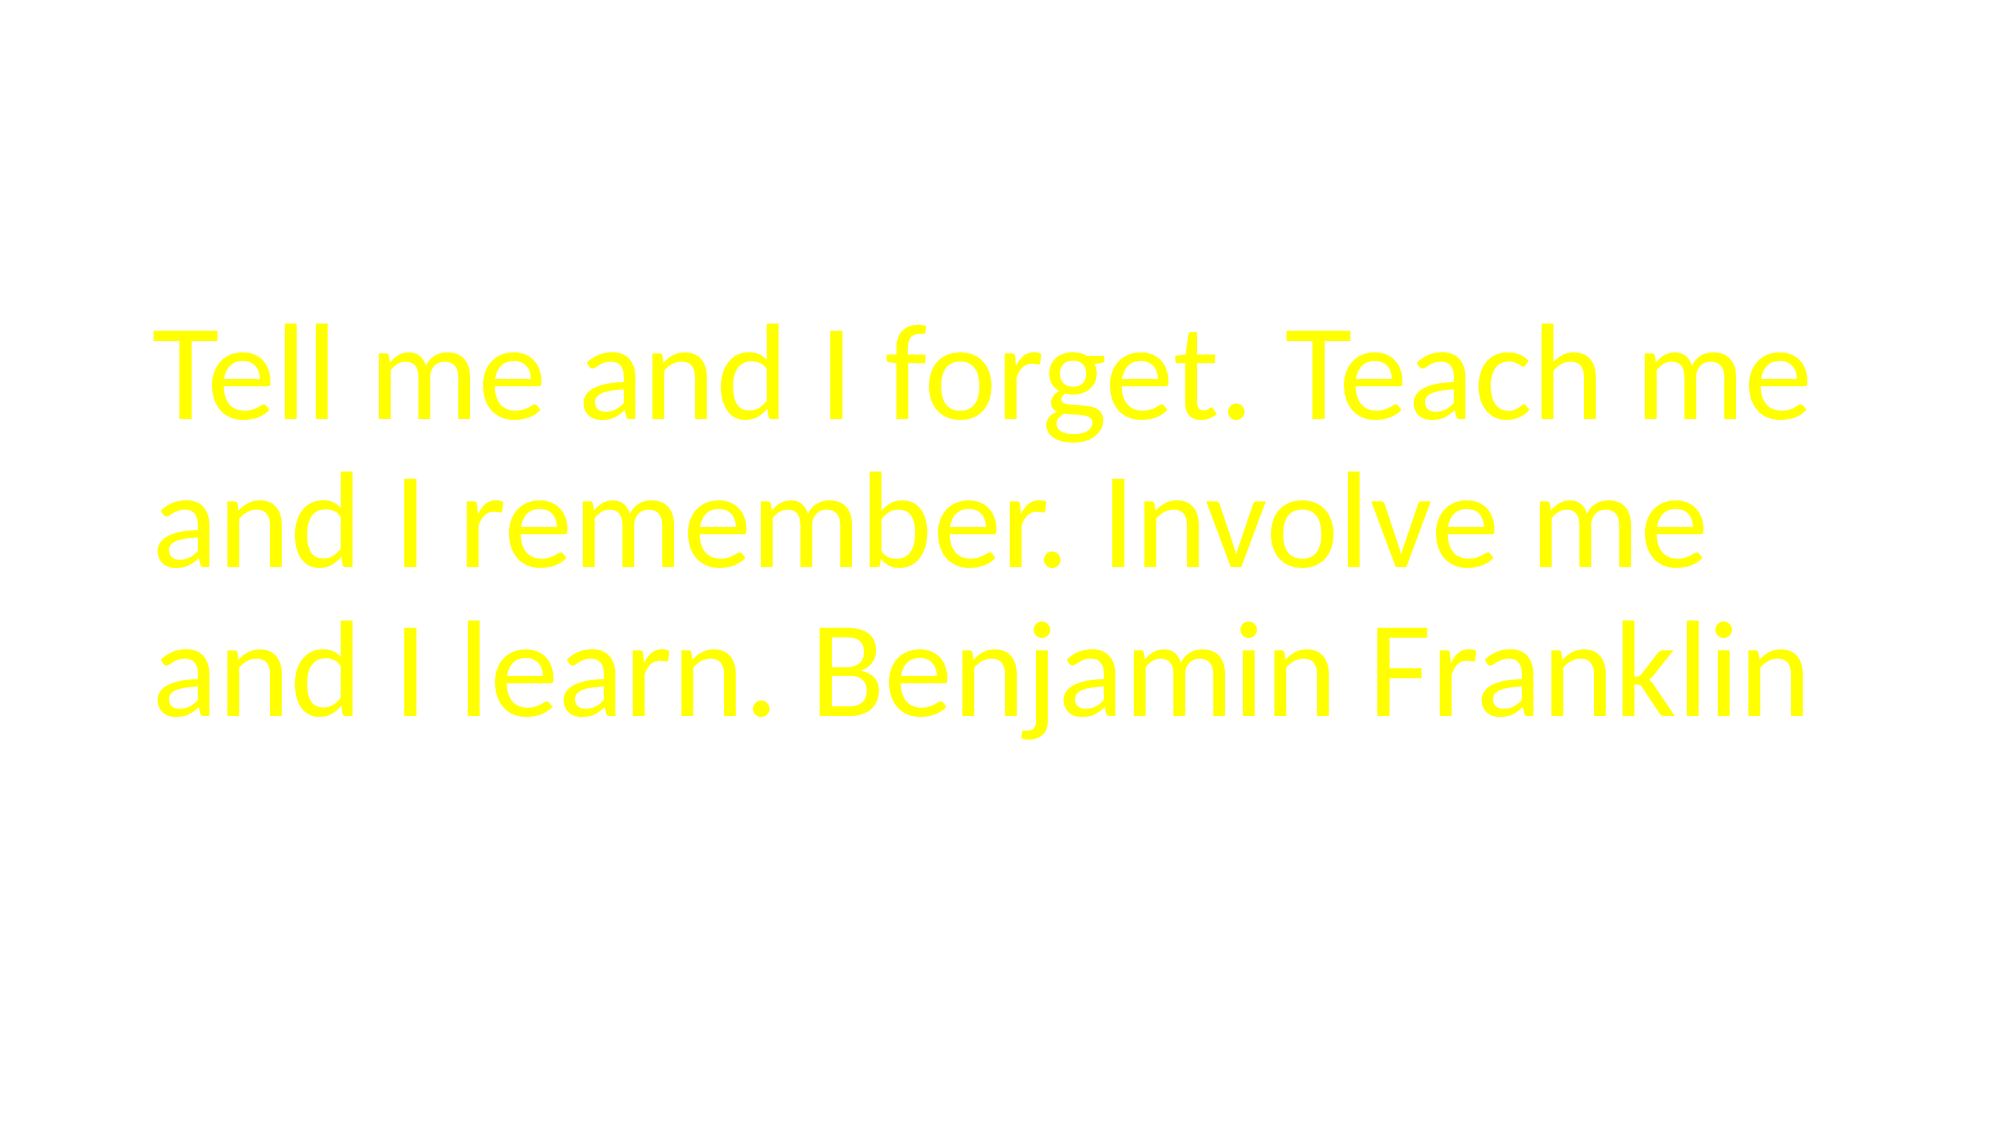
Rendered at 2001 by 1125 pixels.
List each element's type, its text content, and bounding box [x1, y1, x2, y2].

list Tell me and I forget. Teach me and I remember. Involve me and I learn. Benjamin Franklin [137, 293, 1863, 832]
